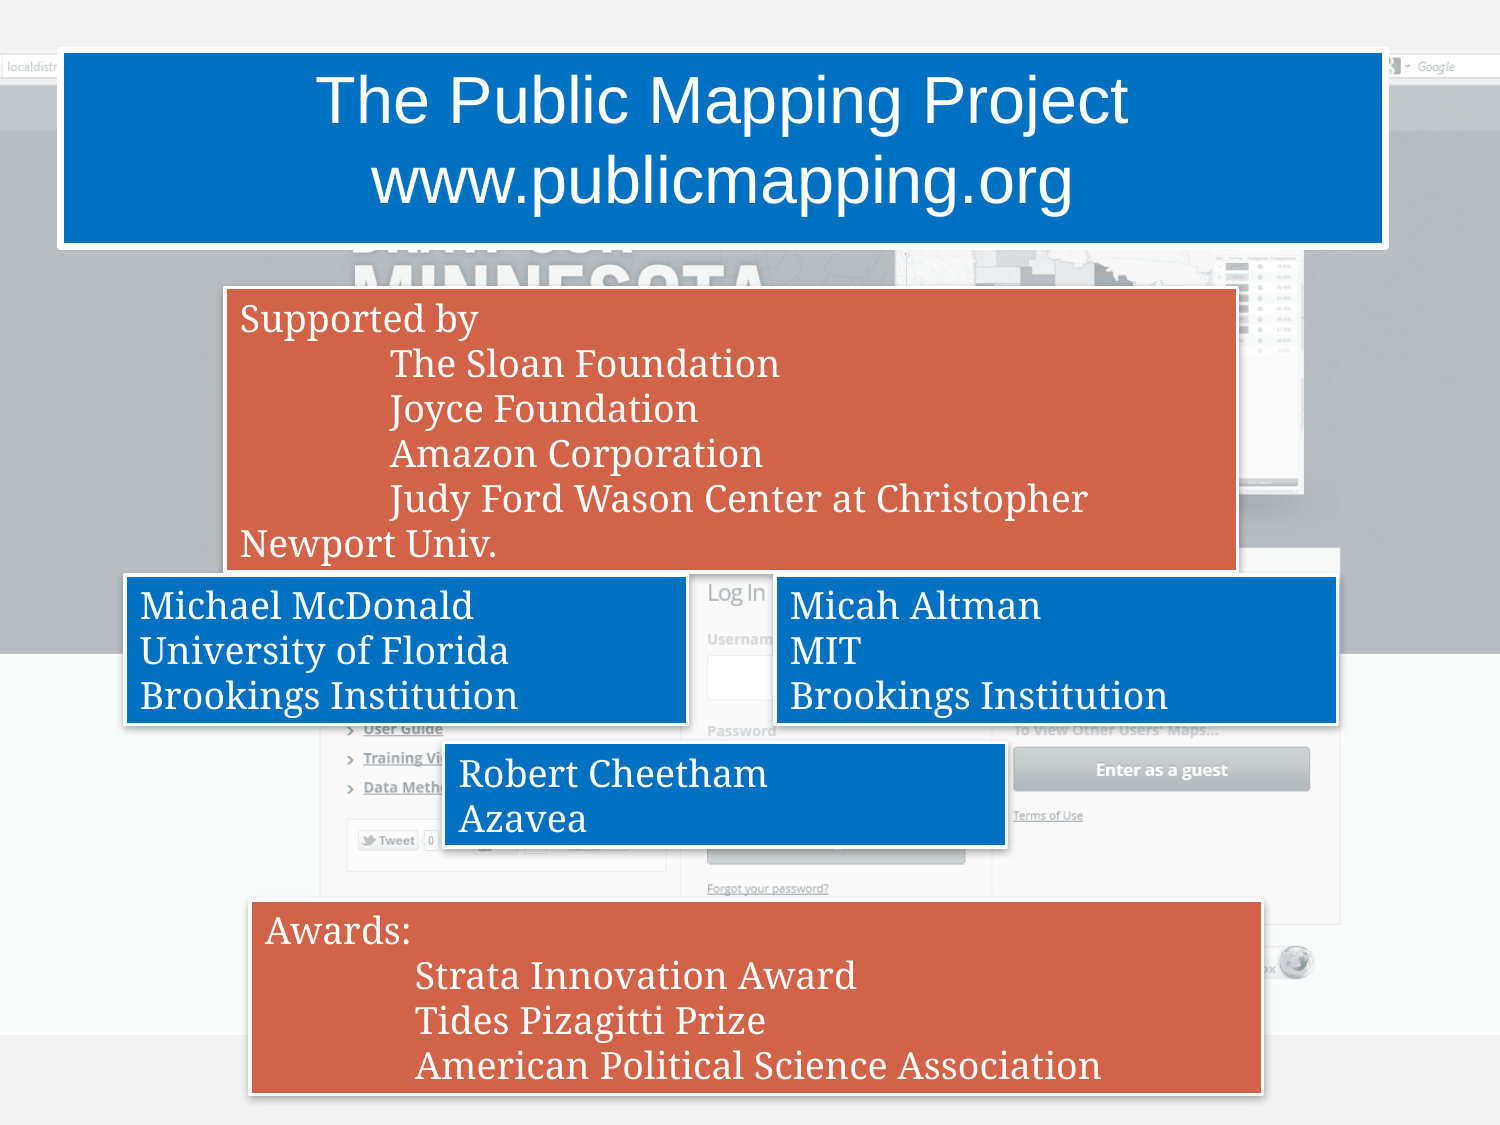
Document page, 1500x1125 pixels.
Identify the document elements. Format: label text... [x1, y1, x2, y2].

picture [0, 49, 1500, 1036]
text_box Awards: Strata Innovation Award Tides Pizagitti Prize American Political Science Association [248, 1045, 1264, 1096]
